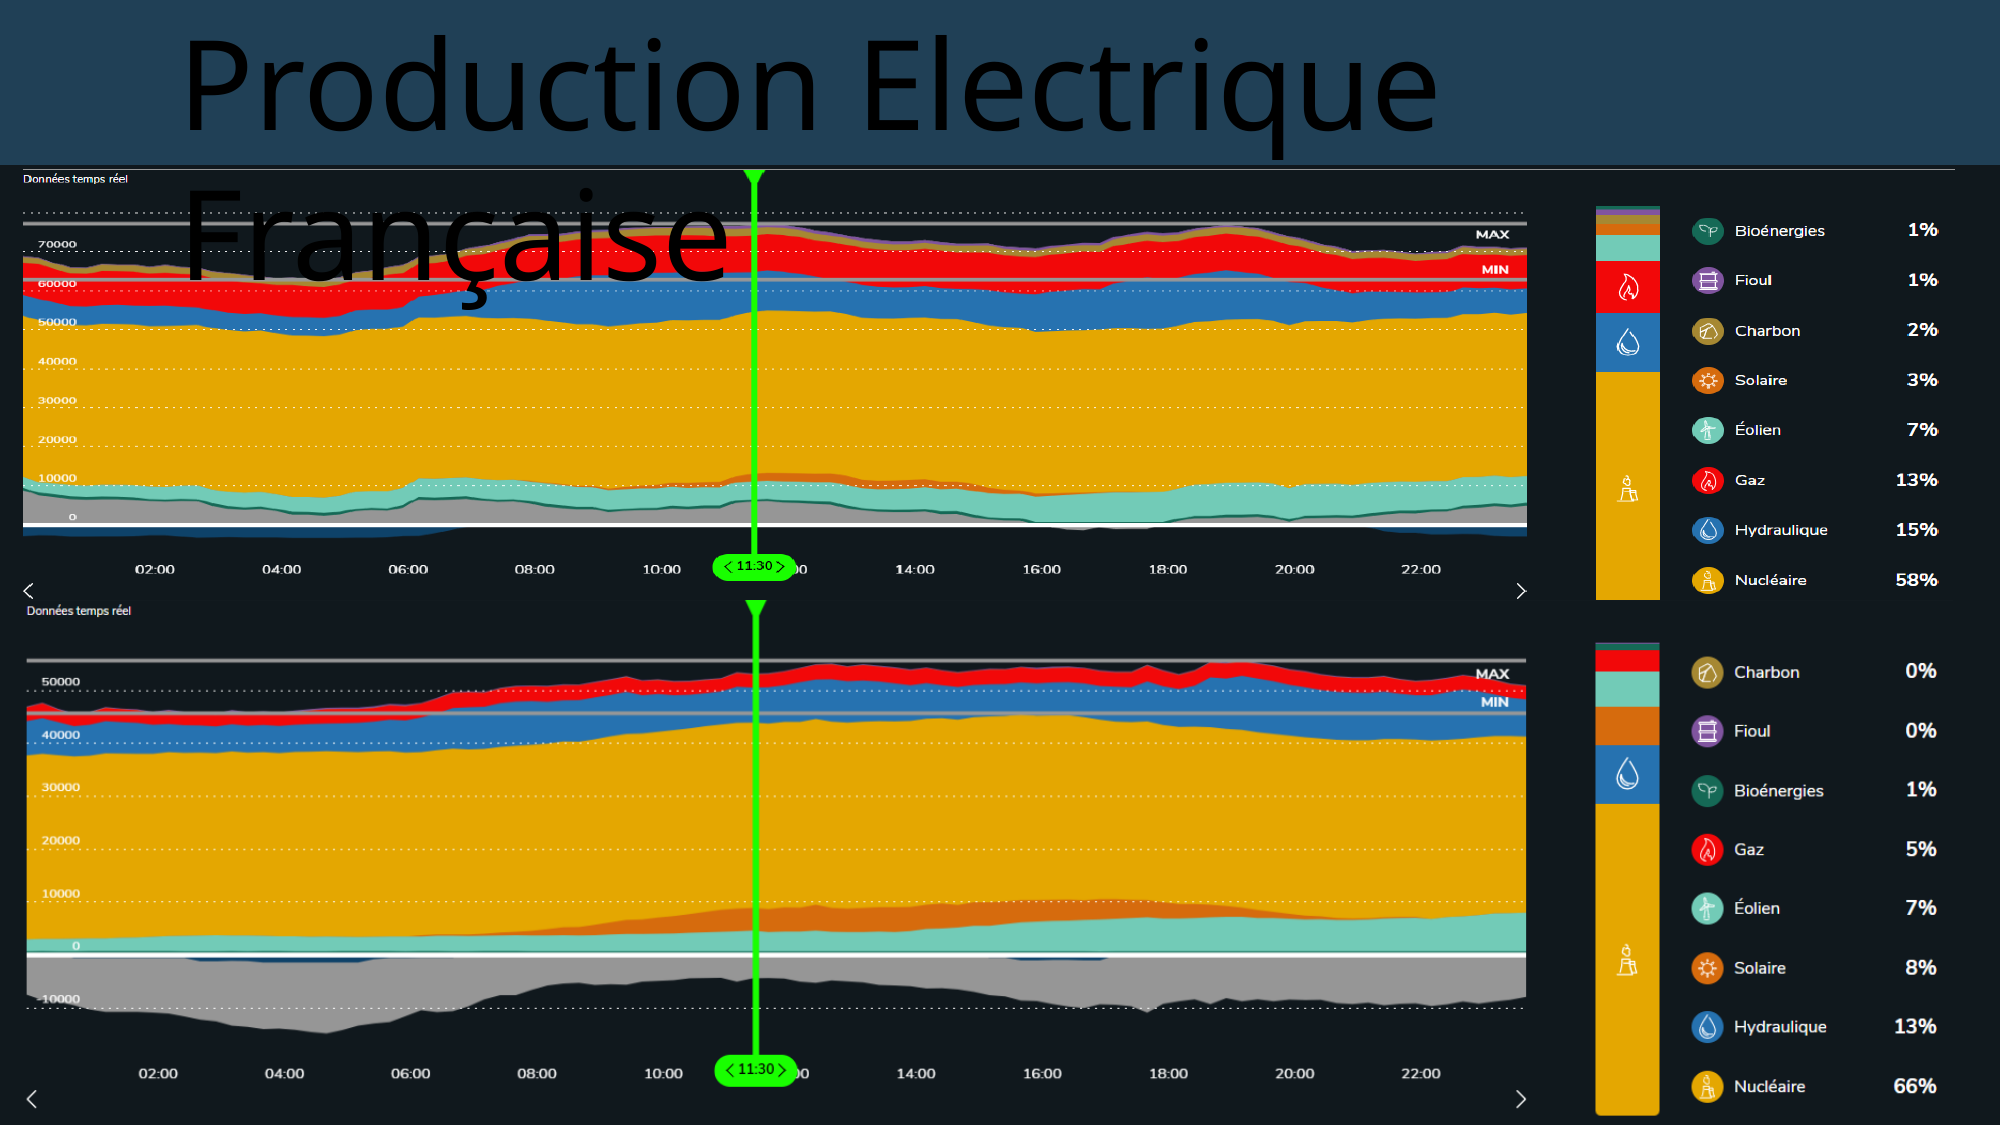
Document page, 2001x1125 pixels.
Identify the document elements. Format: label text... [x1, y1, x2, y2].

text_box Production Electrique Française [163, 0, 1837, 164]
picture [0, 164, 2000, 1125]
